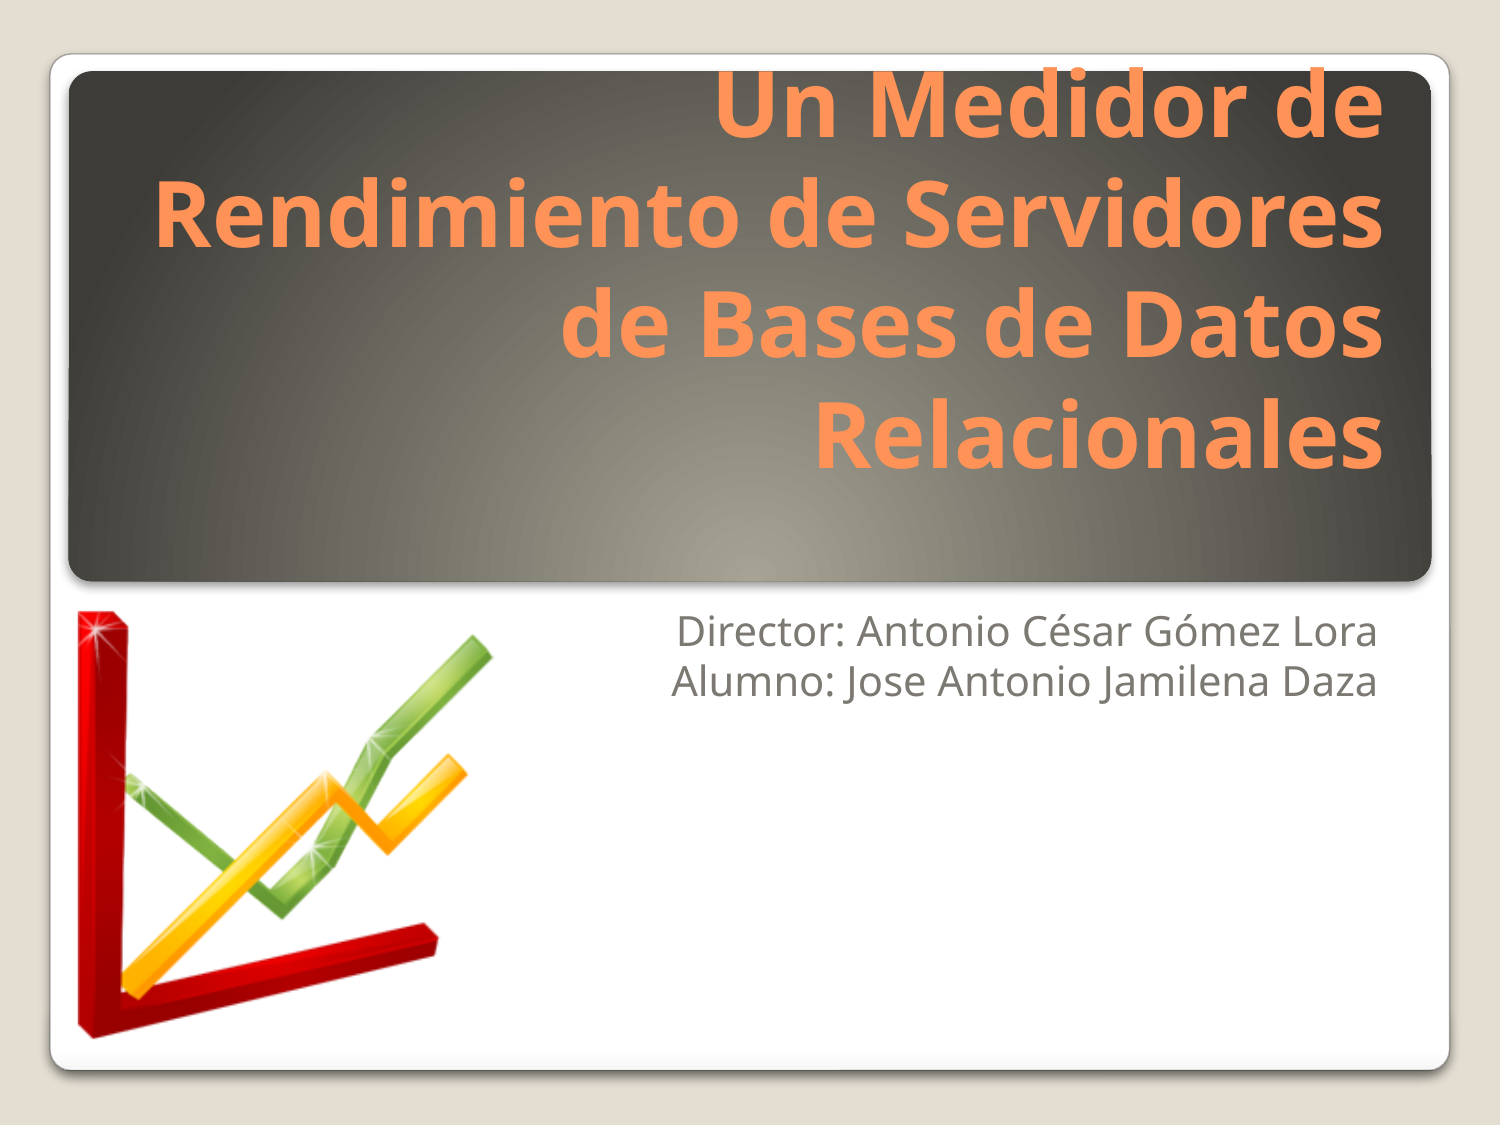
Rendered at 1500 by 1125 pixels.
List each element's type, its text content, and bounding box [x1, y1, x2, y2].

title Un Medidor de Rendimiento de Servidores de Bases de Datos Relacionales [118, 35, 1394, 604]
subtitle Director: Antonio César Gómez Lora Alumno: Jose Antonio Jamilena Daza [532, 604, 1394, 715]
picture [46, 585, 528, 1067]
